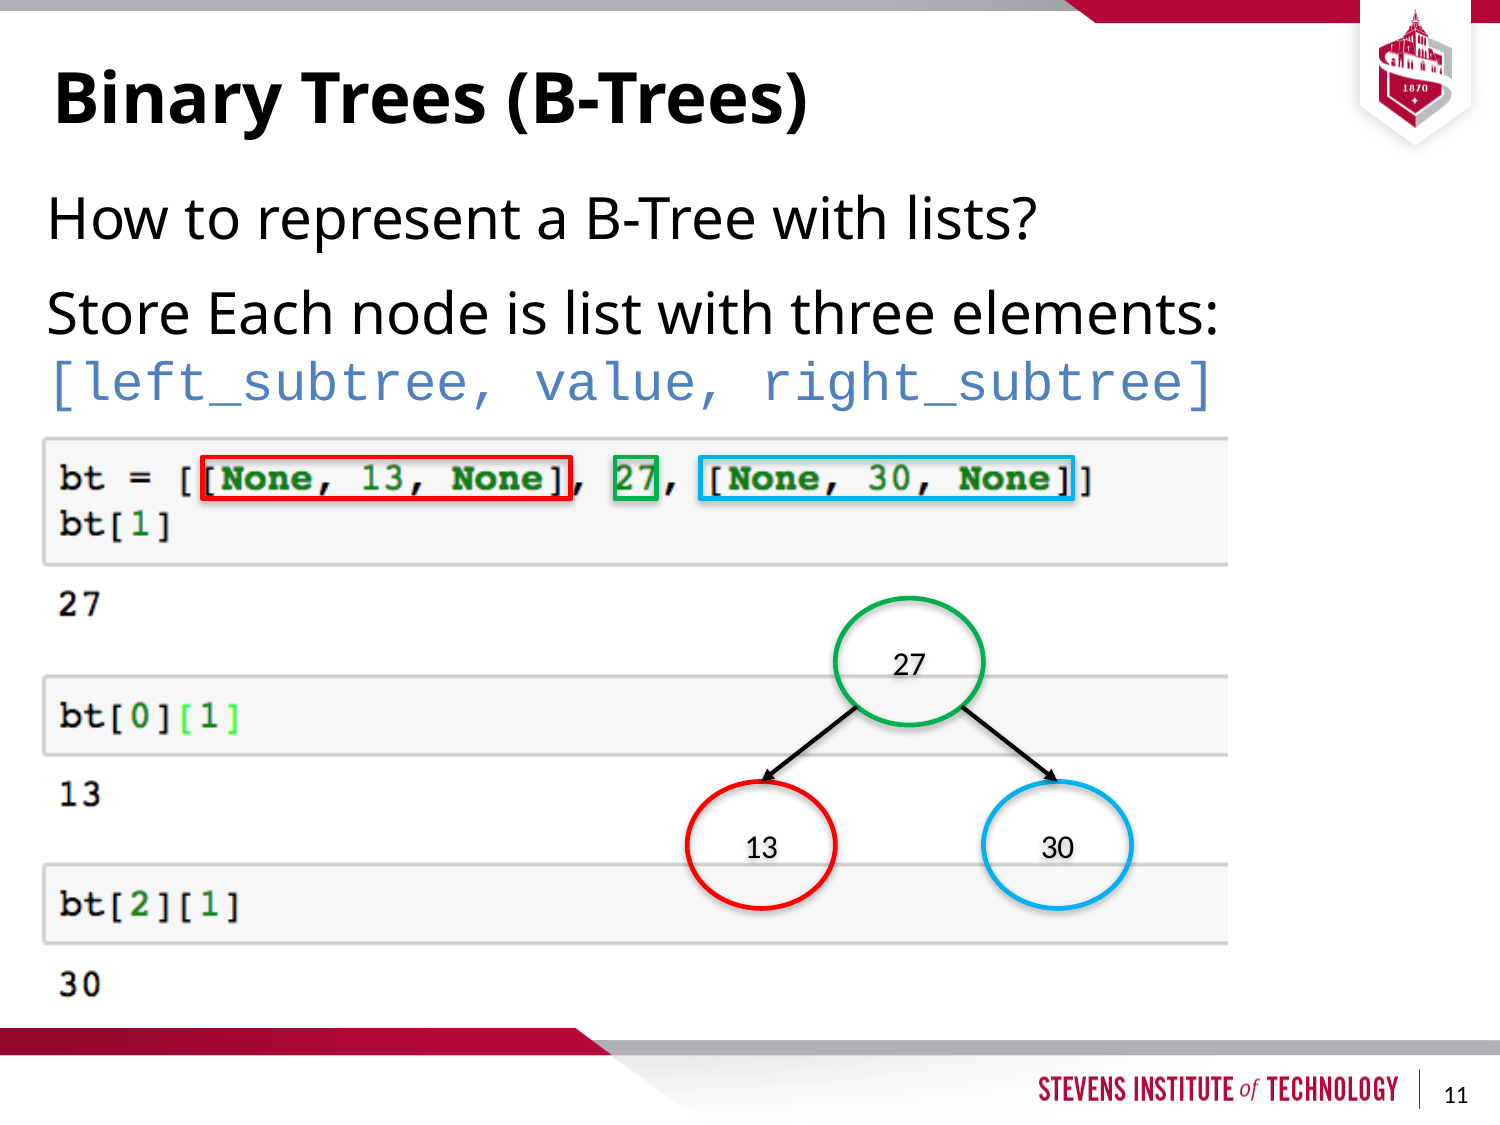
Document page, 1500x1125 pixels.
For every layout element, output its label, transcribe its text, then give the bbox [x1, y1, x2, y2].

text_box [686, 597, 1132, 909]
picture [36, 428, 1228, 1005]
title Binary Trees (B-Trees) [37, 45, 1338, 163]
picture [0, 1028, 1500, 1125]
list How to represent a B-Tree with lists? Store Each node is list with three elements: [left_subtree, value, right_subtree] [32, 173, 1252, 952]
slide_number 11 [1428, 1071, 1490, 1108]
picture [0, 0, 1500, 160]
